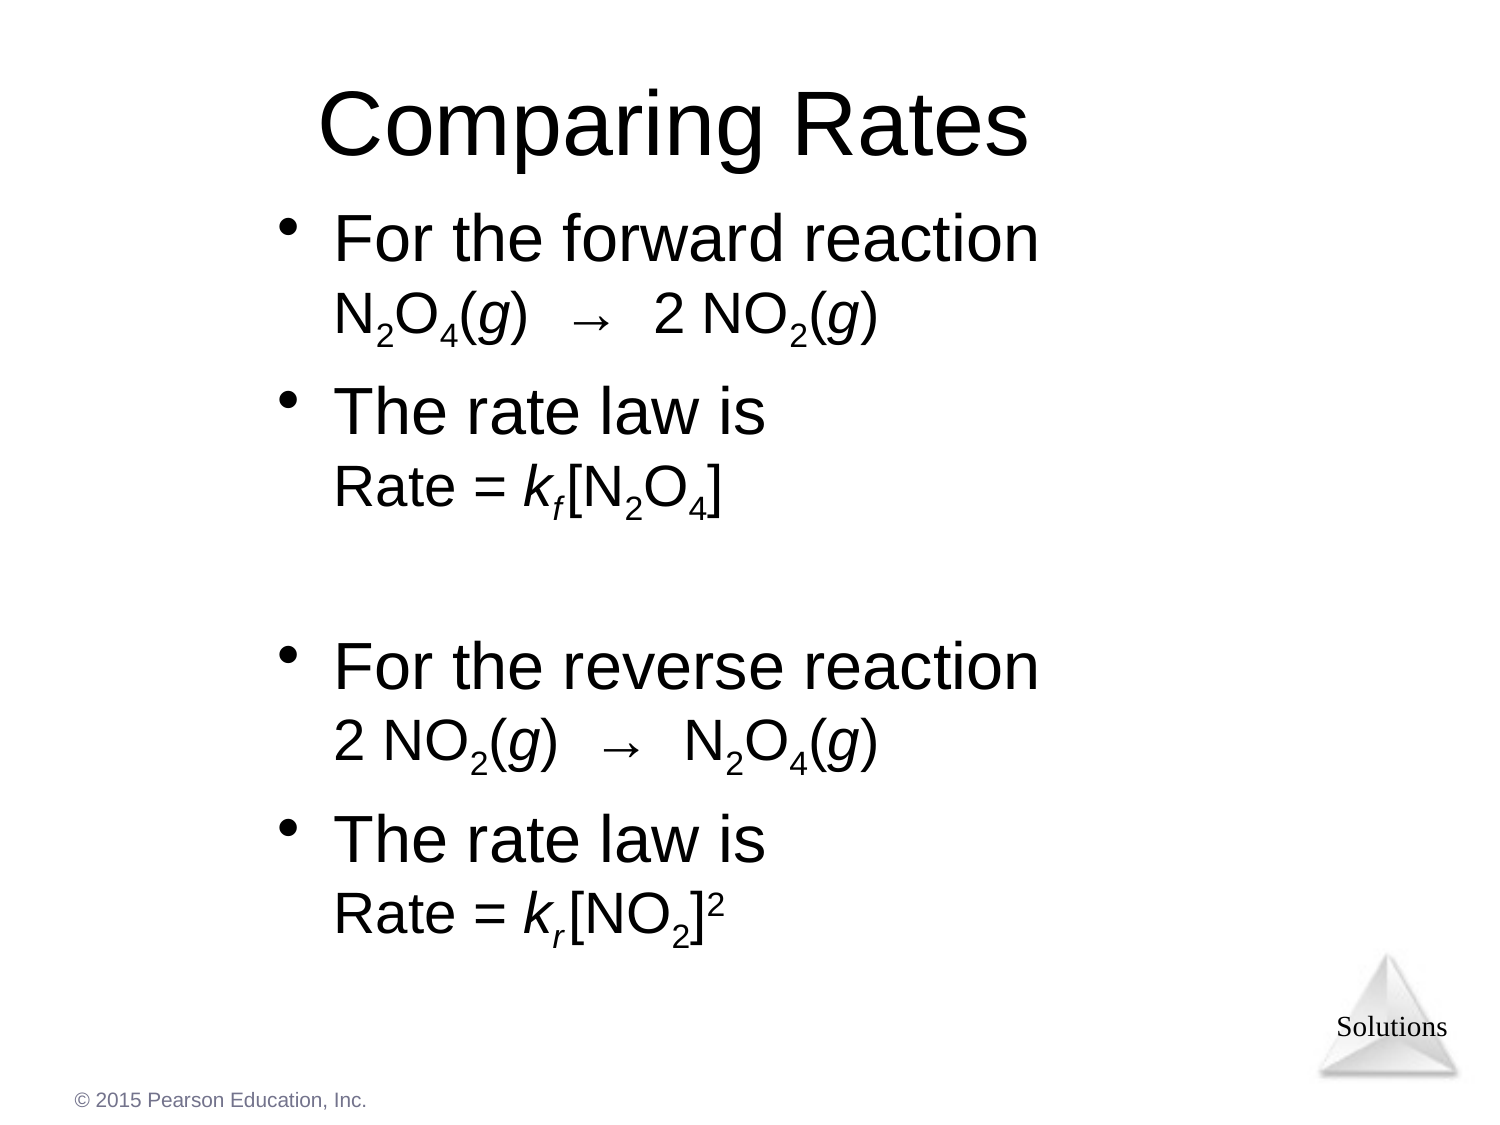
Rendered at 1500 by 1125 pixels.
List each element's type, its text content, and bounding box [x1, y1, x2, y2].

list For the forward reaction N2O4(g) → 2 NO2(g) The rate law is Rate = kf [N2O4] For the reverse reaction 2 NO2(g) → N2O4(g) The rate law is Rate = kr [NO2]2 [262, 187, 1275, 1025]
picture [1275, 899, 1500, 1125]
title Comparing Rates [187, 24, 1163, 213]
